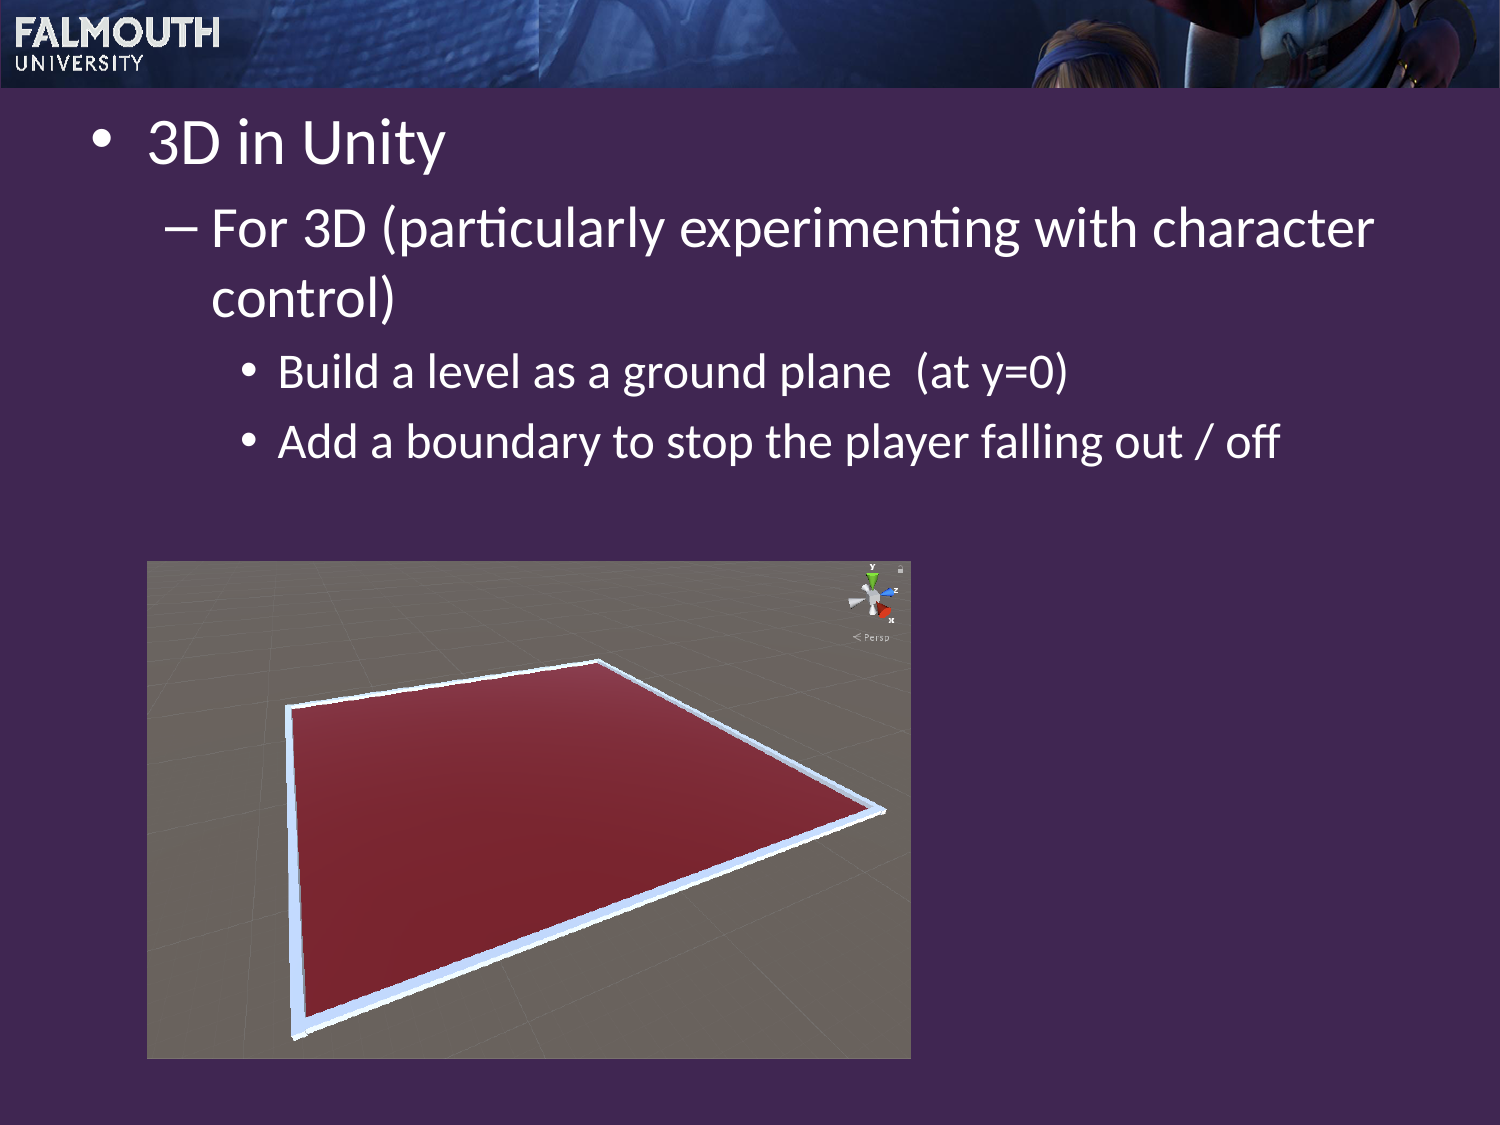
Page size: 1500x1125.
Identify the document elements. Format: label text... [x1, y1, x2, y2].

picture [147, 561, 912, 1059]
picture [0, 0, 1500, 90]
list 3D in Unity For 3D (particularly experimenting with character control) Build a level as a ground plane (at y=0) Add a boundary to stop the player falling out / off [75, 90, 1425, 1125]
